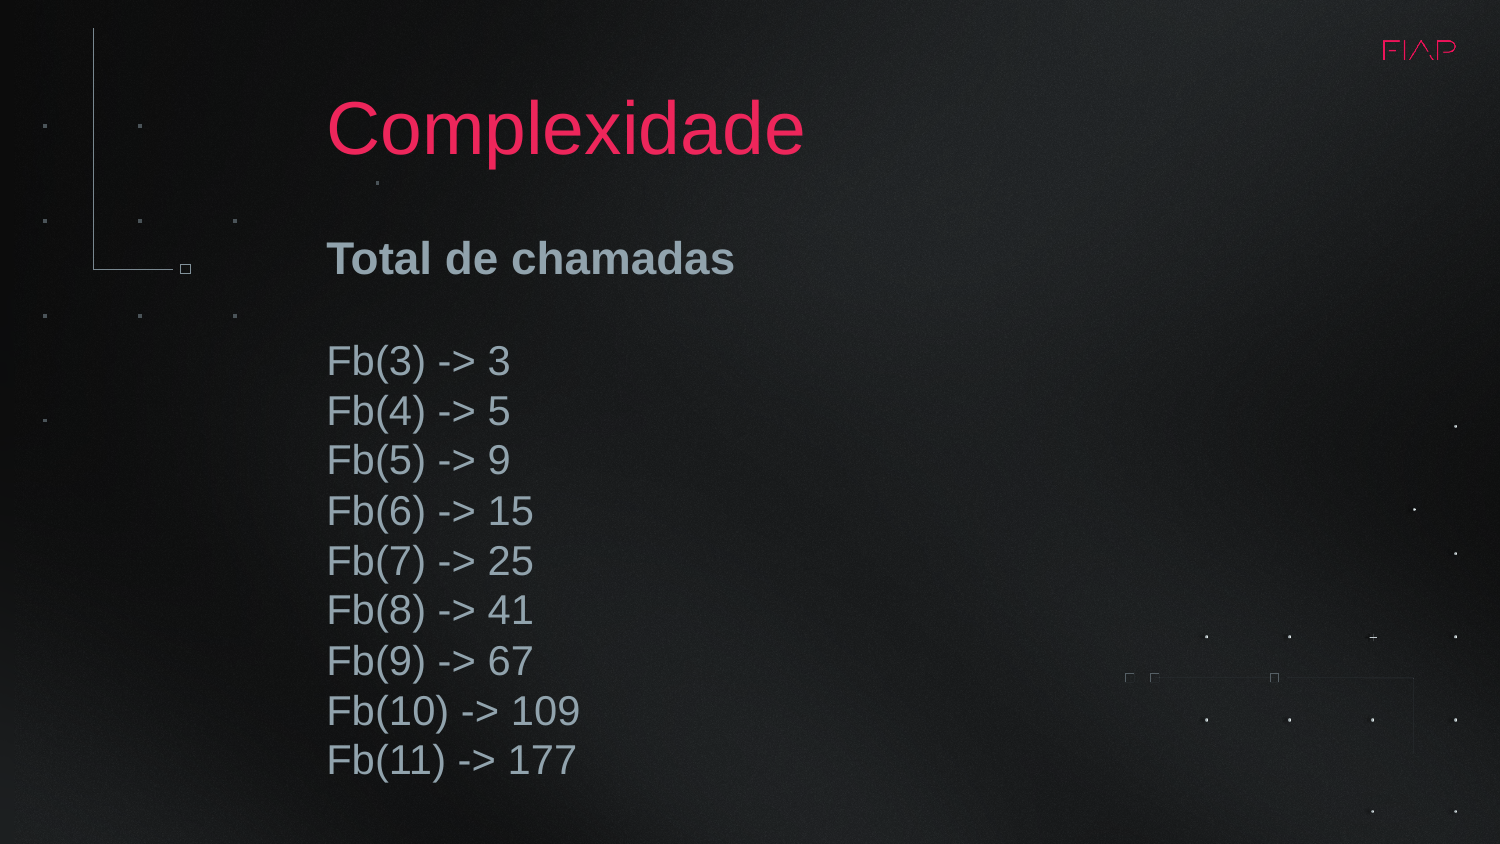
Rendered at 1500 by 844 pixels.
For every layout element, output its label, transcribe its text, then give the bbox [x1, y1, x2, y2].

picture [0, 0, 1500, 844]
text_box Complexidade [383, 72, 1126, 177]
text_box Total de chamadas Fb(3) -> 3 Fb(4) -> 5 Fb(5) -> 9 Fb(6) -> 15 Fb(7) -> 25 Fb(8) -> 41 Fb(9) -> 67 Fb(10) -> 109 Fb(11) -> 177 [311, 220, 1292, 841]
